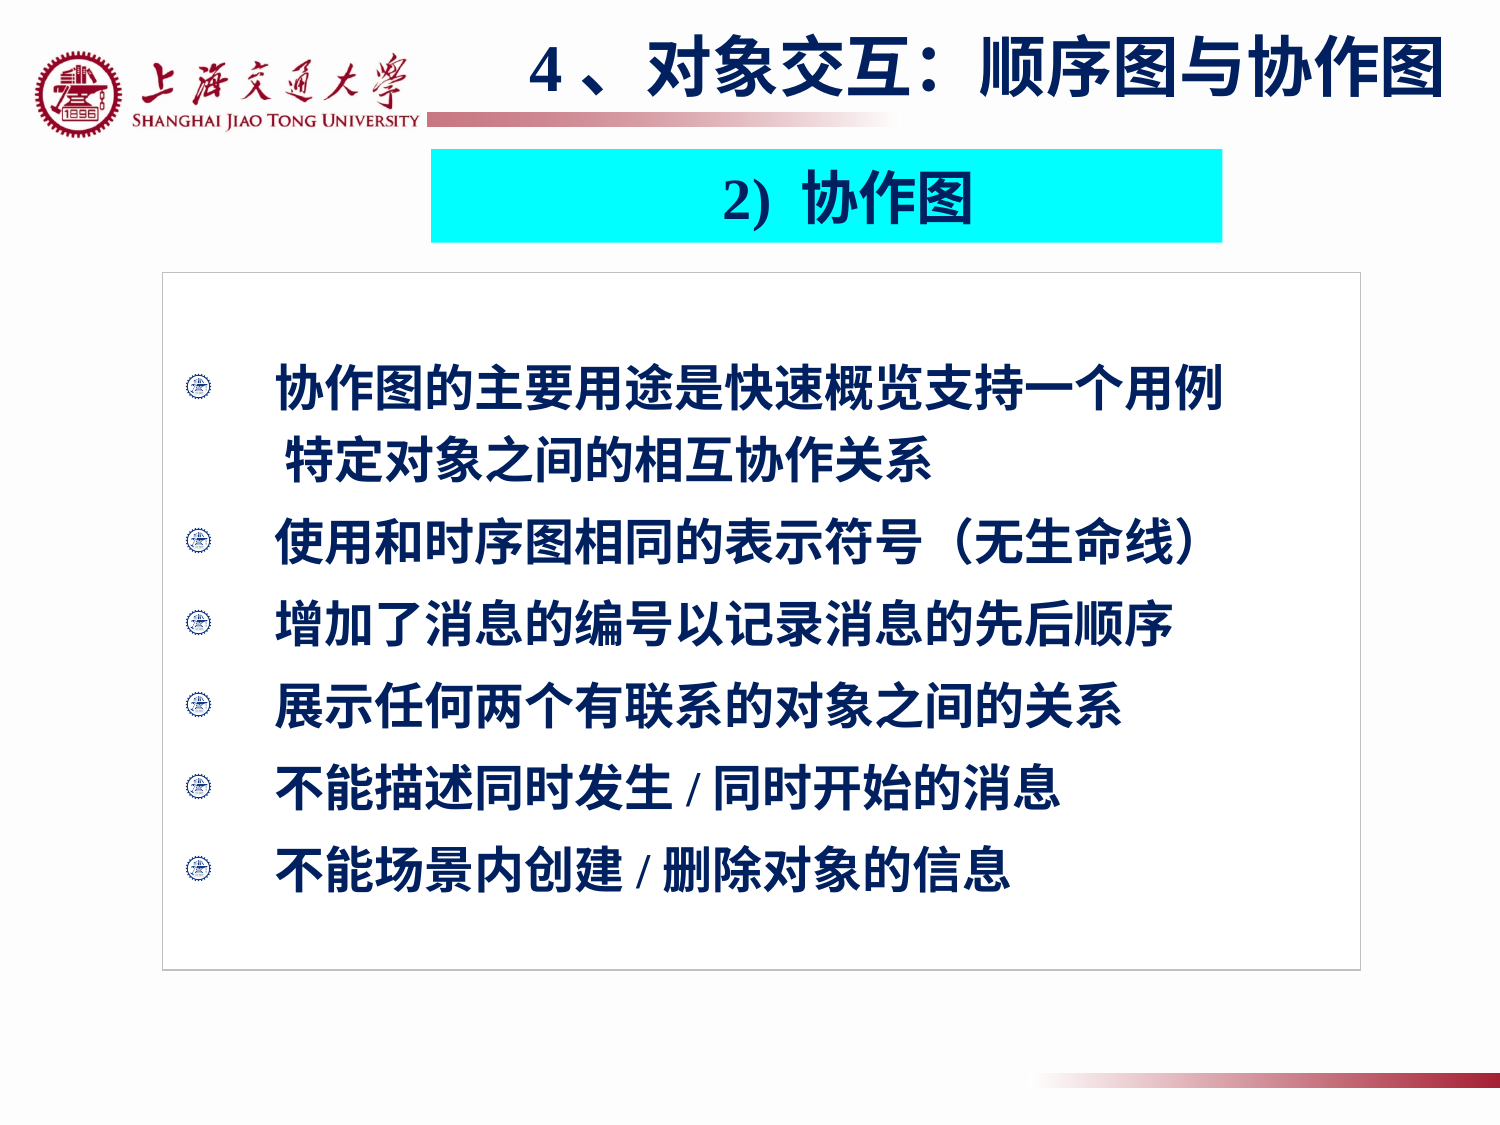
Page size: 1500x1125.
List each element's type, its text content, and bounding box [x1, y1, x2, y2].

text_box 4、对象交互：顺序图与协作图 [0, 19, 1459, 132]
text_box 协作图的主要用途是快速概览支持一个用例 特定对象之间的相互协作关系 使用和时序图相同的表示符号（无生命线） 增加了消息的编号以记录消息的先后顺序 展示任何两个有联系的对象之间的关系 不能描述同时发生/同时开始的消息 不能场景内创建/删除对象的信息 [162, 272, 1361, 970]
text_box 2) 协作图 [431, 149, 1223, 243]
picture [0, 0, 1500, 1125]
